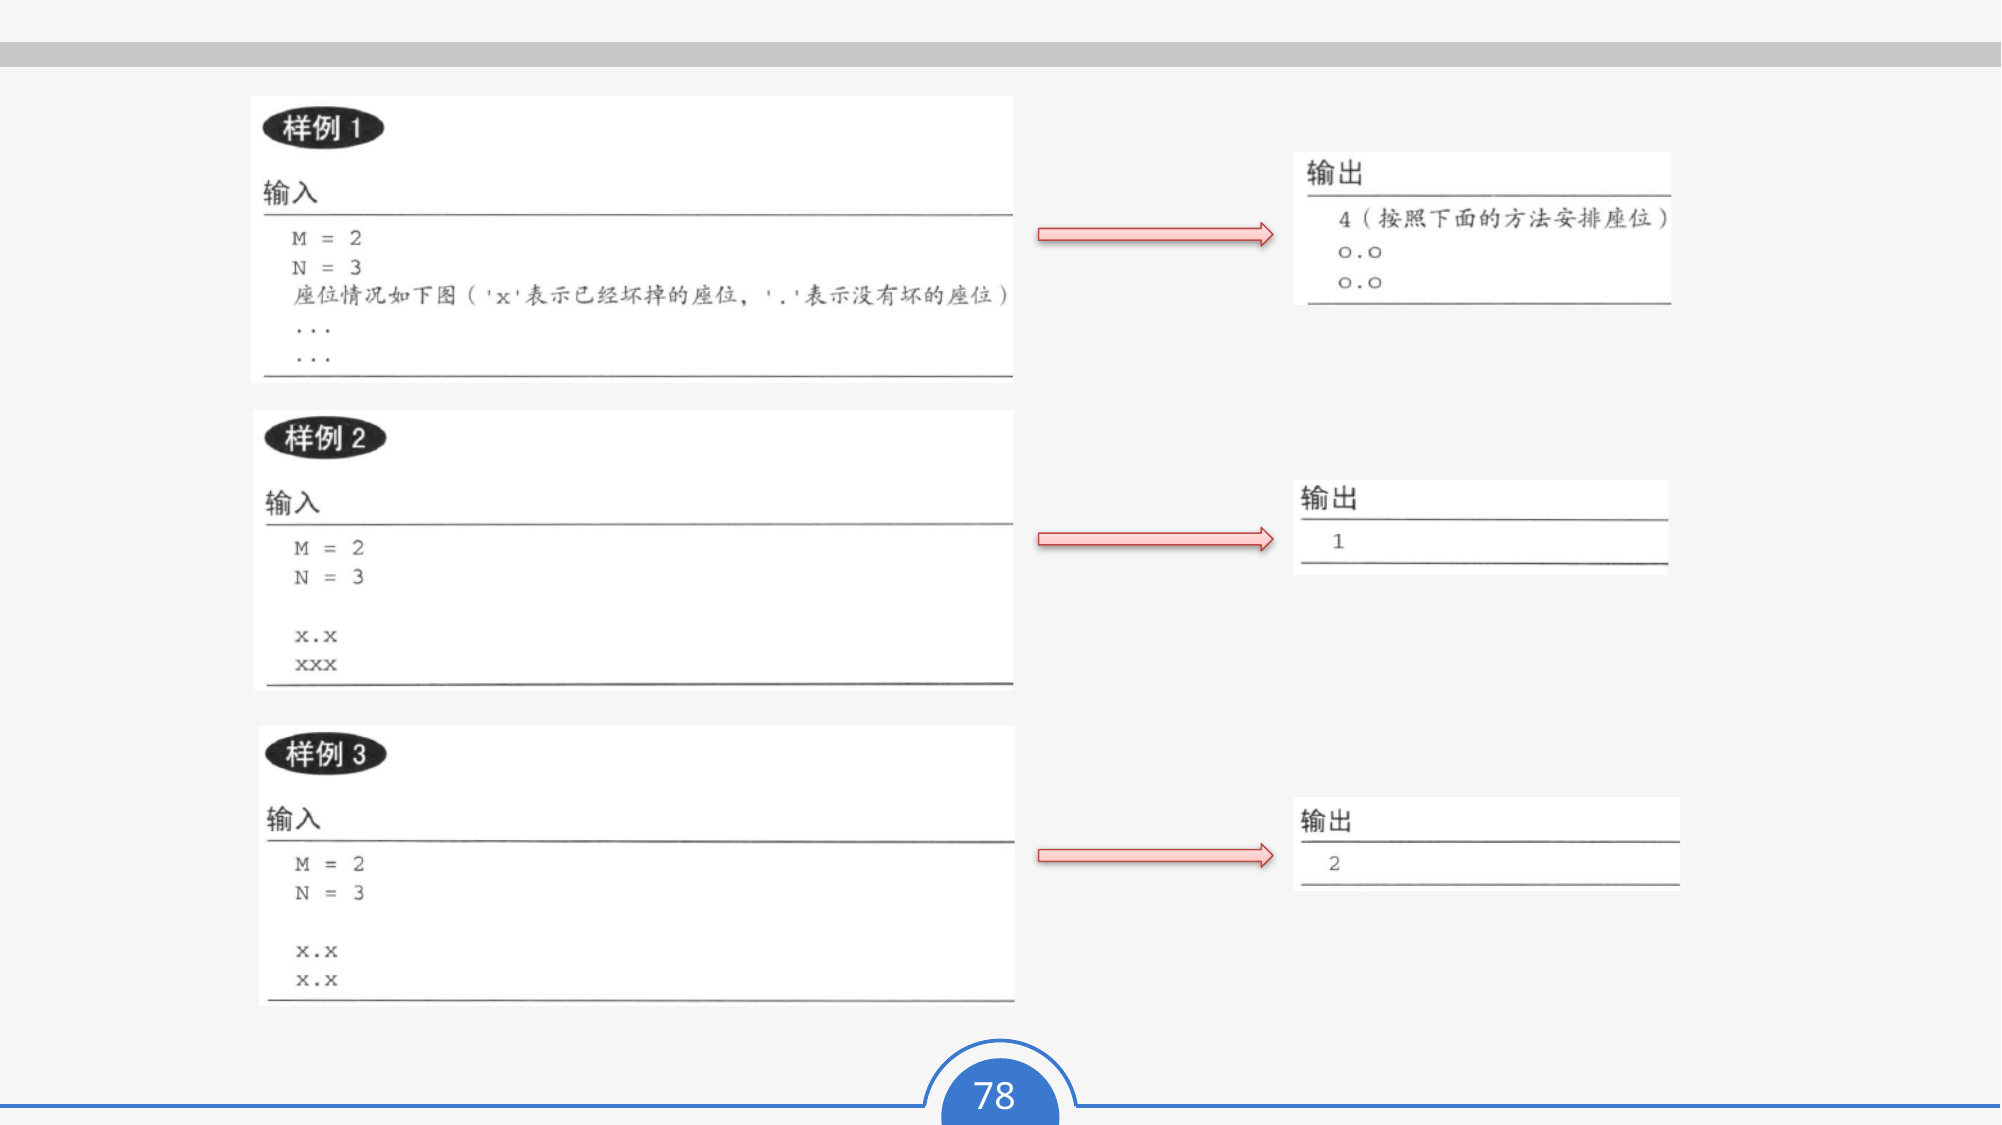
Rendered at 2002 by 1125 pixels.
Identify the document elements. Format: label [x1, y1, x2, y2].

picture [1293, 797, 1681, 891]
picture [1293, 480, 1669, 575]
picture [250, 95, 1014, 384]
picture [258, 726, 1015, 1006]
picture [252, 409, 1014, 690]
text_box [1037, 843, 1274, 868]
picture [1293, 152, 1672, 305]
text_box [1037, 526, 1274, 552]
text_box [1037, 221, 1274, 247]
